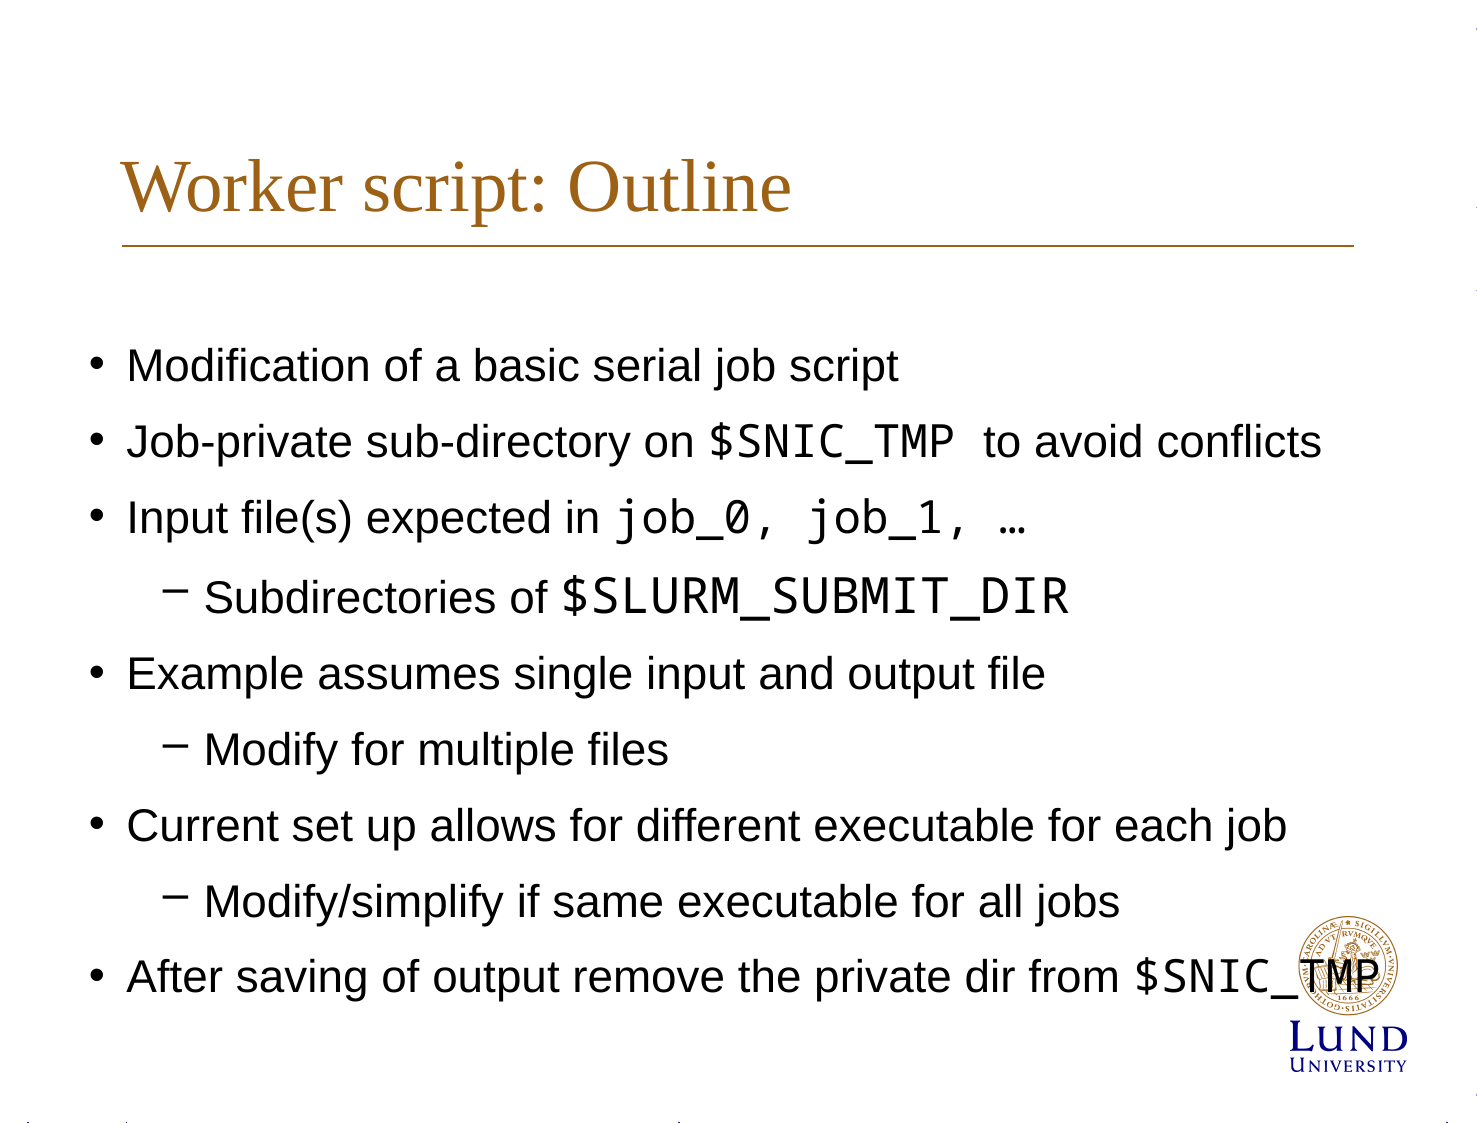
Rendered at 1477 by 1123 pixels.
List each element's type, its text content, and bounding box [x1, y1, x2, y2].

picture [1290, 916, 1407, 1072]
title Worker script: Outline [105, 46, 1354, 234]
list Modification of a basic serial job script Job-private sub-directory on $SNIC_TMP to avoid conflicts Input file(s) expected in job_0, job_1, … Subdirectories of $SLURM_SUBMIT_DIR Example assumes single input and output file Modify for multiple files Current set up allows for different executable for each job Modify/simplify if same executable for all jobs After saving of output remove the private dir from $SNIC_TMP [73, 327, 1404, 965]
